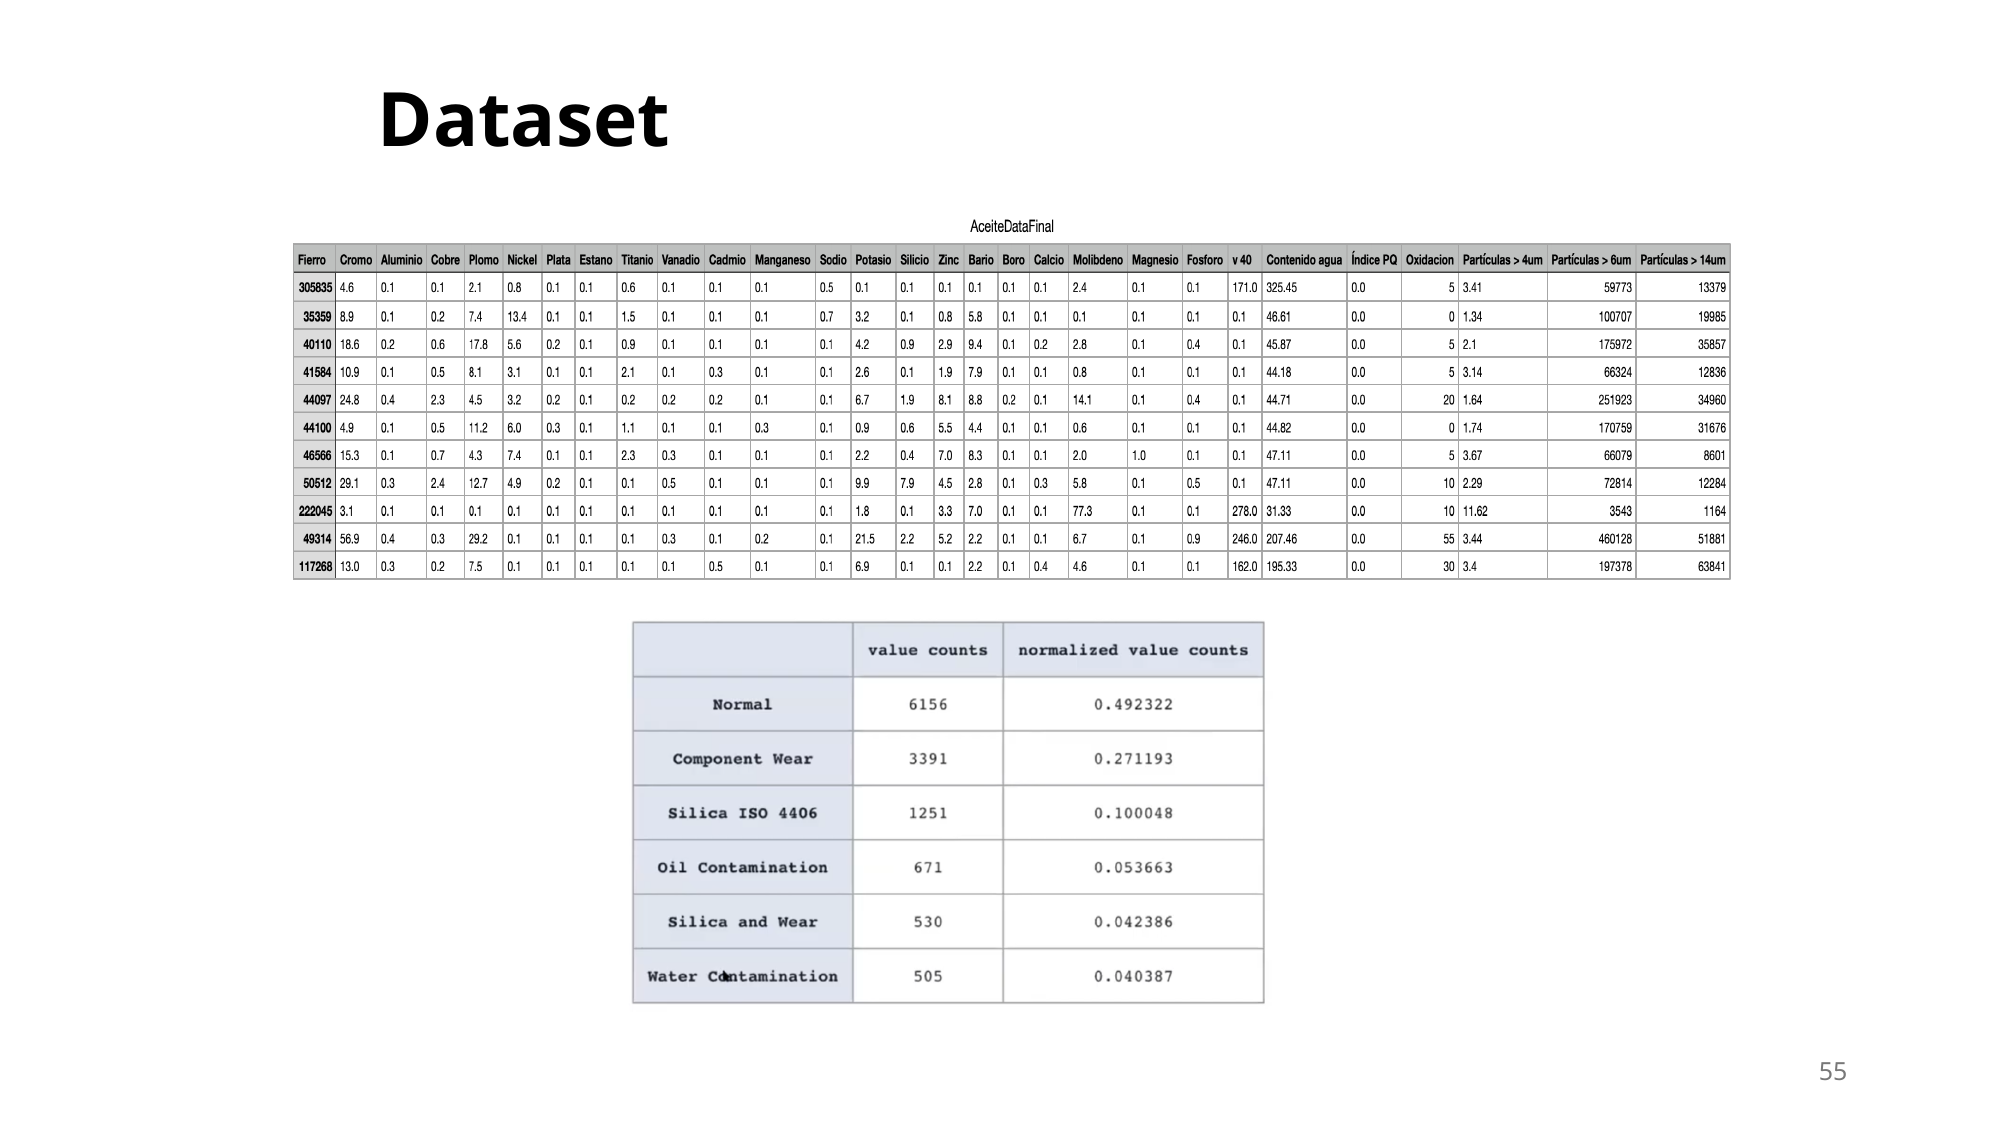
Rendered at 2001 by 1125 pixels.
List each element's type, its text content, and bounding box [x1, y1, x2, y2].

slide_number 55 [1412, 1042, 1863, 1103]
picture [615, 611, 1279, 1013]
picture [292, 202, 1733, 582]
text_box Dataset [363, 63, 1105, 169]
